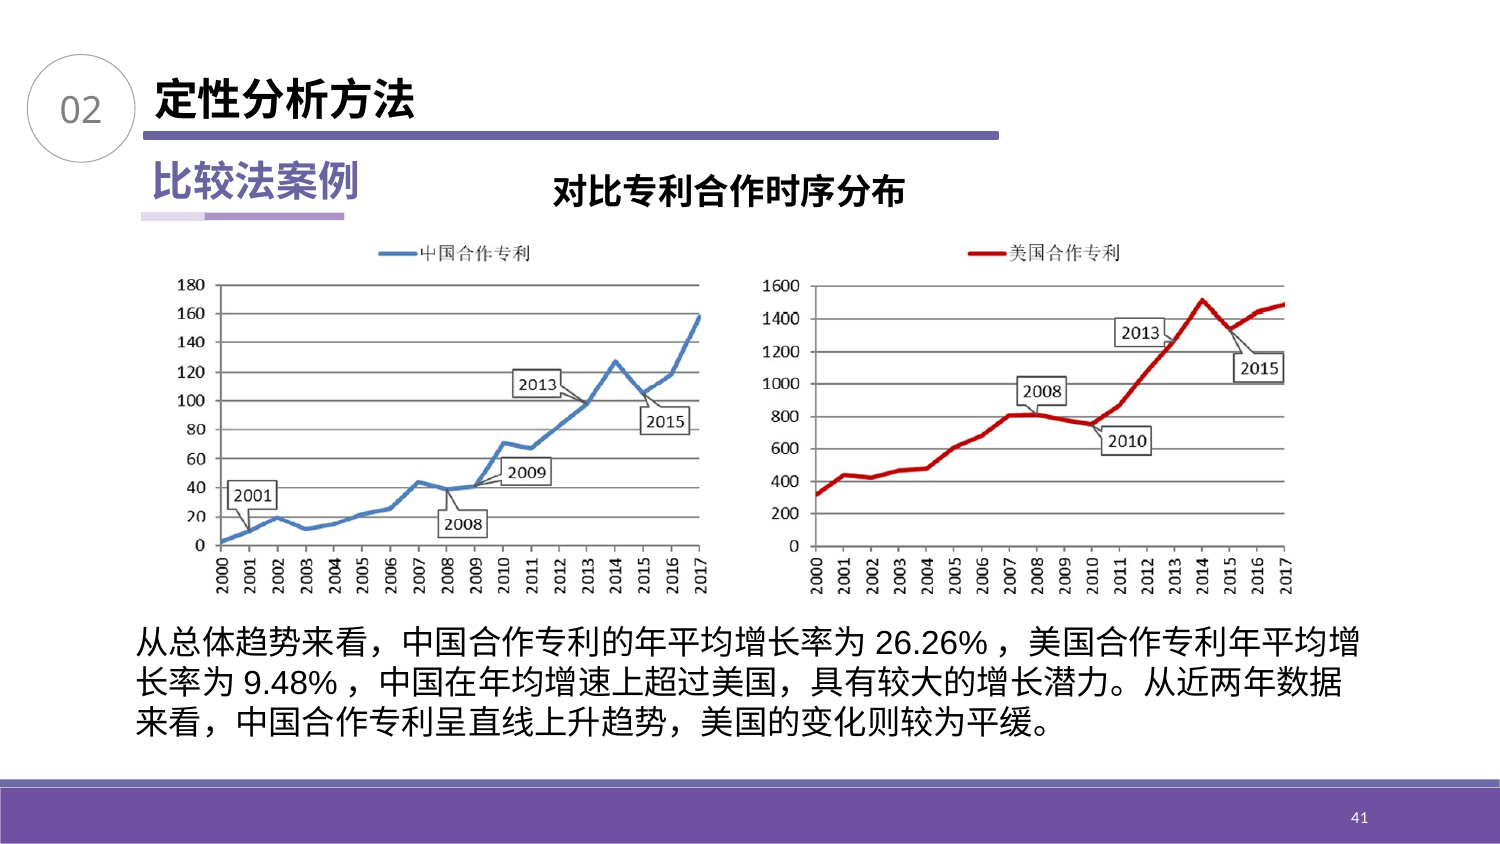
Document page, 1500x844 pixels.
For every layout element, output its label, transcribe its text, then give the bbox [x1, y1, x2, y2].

slide_number 41 [1218, 794, 1380, 840]
text_box [143, 131, 999, 140]
text_box 比较法案例 [136, 147, 376, 212]
text_box 从总体趋势来看，中国合作专利的年平均增长率为26.26%，美国合作专利年平均增长率为9.48%，中国在年均增速上超过美国，具有较大的增长潜力。从近两年数据来看，中国合作专利呈直线上升趋势，美国的变化则较为平缓。 [120, 613, 1378, 749]
text_box 02 [25, 53, 137, 164]
text_box [203, 211, 346, 221]
picture [177, 243, 1292, 595]
text_box [139, 211, 207, 222]
text_box 定性分析方法 [142, 66, 428, 131]
text_box 对比专利合作时序分布 [537, 162, 987, 220]
